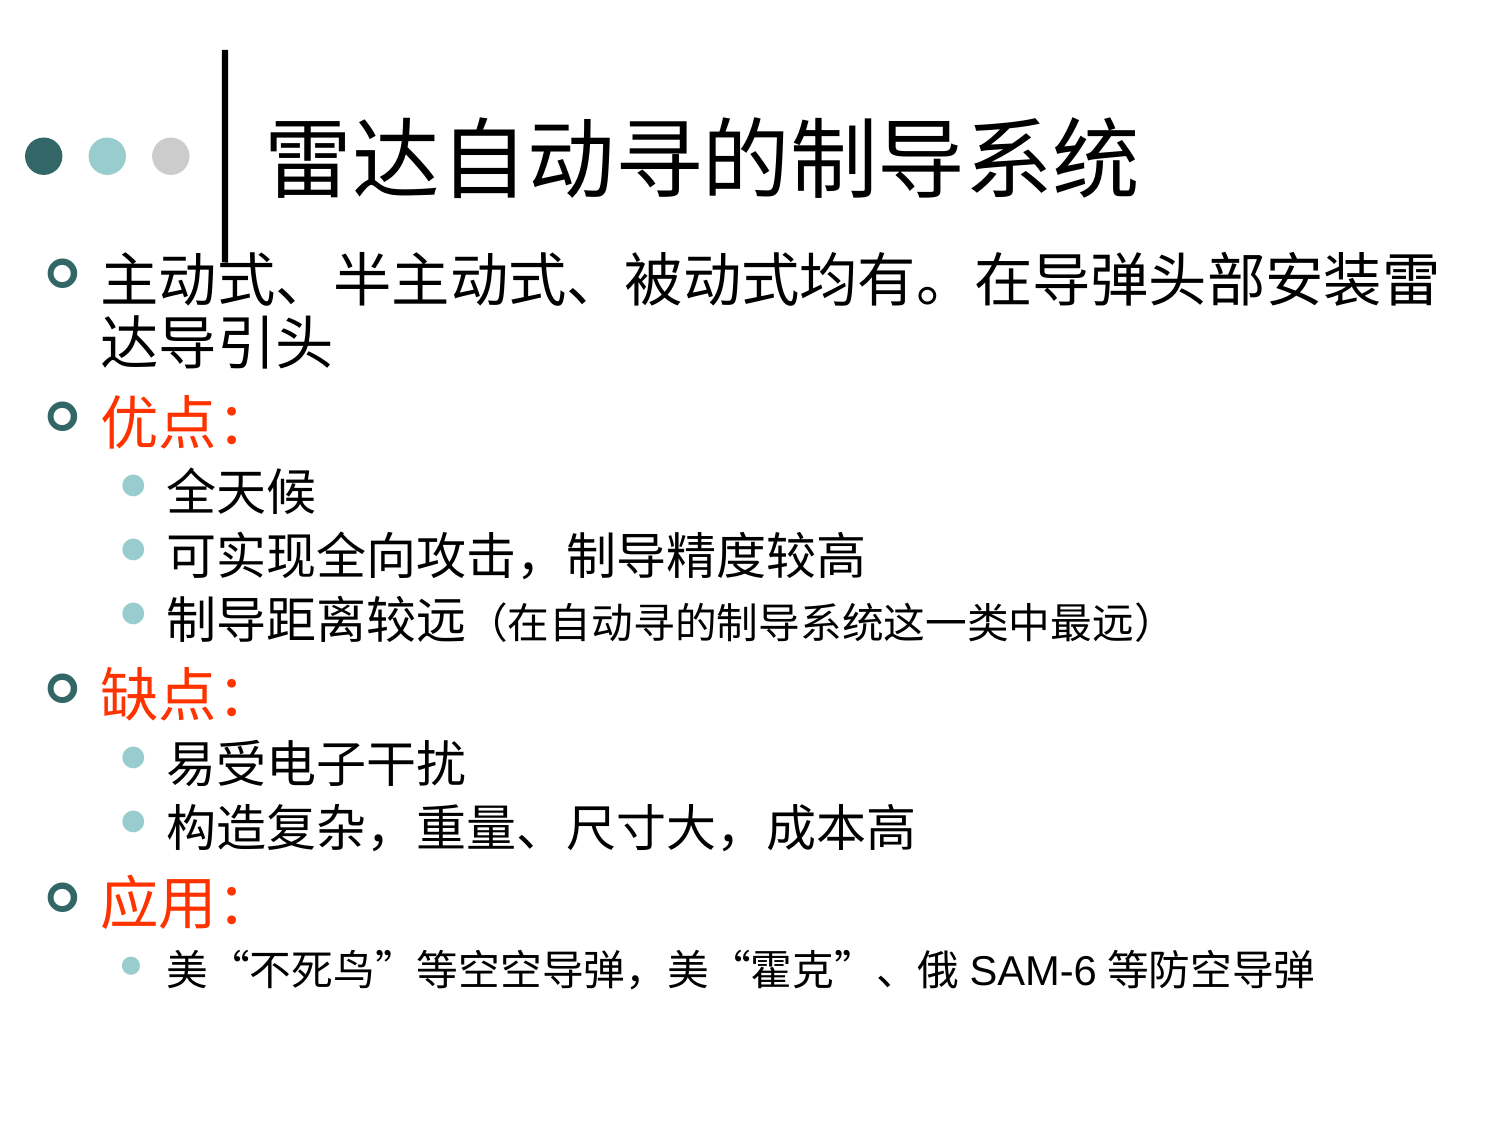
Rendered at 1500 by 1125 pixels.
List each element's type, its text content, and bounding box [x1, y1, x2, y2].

list 主动式、半主动式、被动式均有。在导弹头部安装雷达导引头 优点： 全天候 可实现全向攻击，制导精度较高 制导距离较远（在自动寻的制导系统这一类中最远） 缺点： 易受电子干扰 构造复杂，重量、尺寸大，成本高 应用： 美“不死鸟”等空空导弹，美“霍克”、俄SAM-6等防空导弹 [29, 243, 1459, 1102]
title 雷达自动寻的制导系统 [249, 31, 1400, 243]
